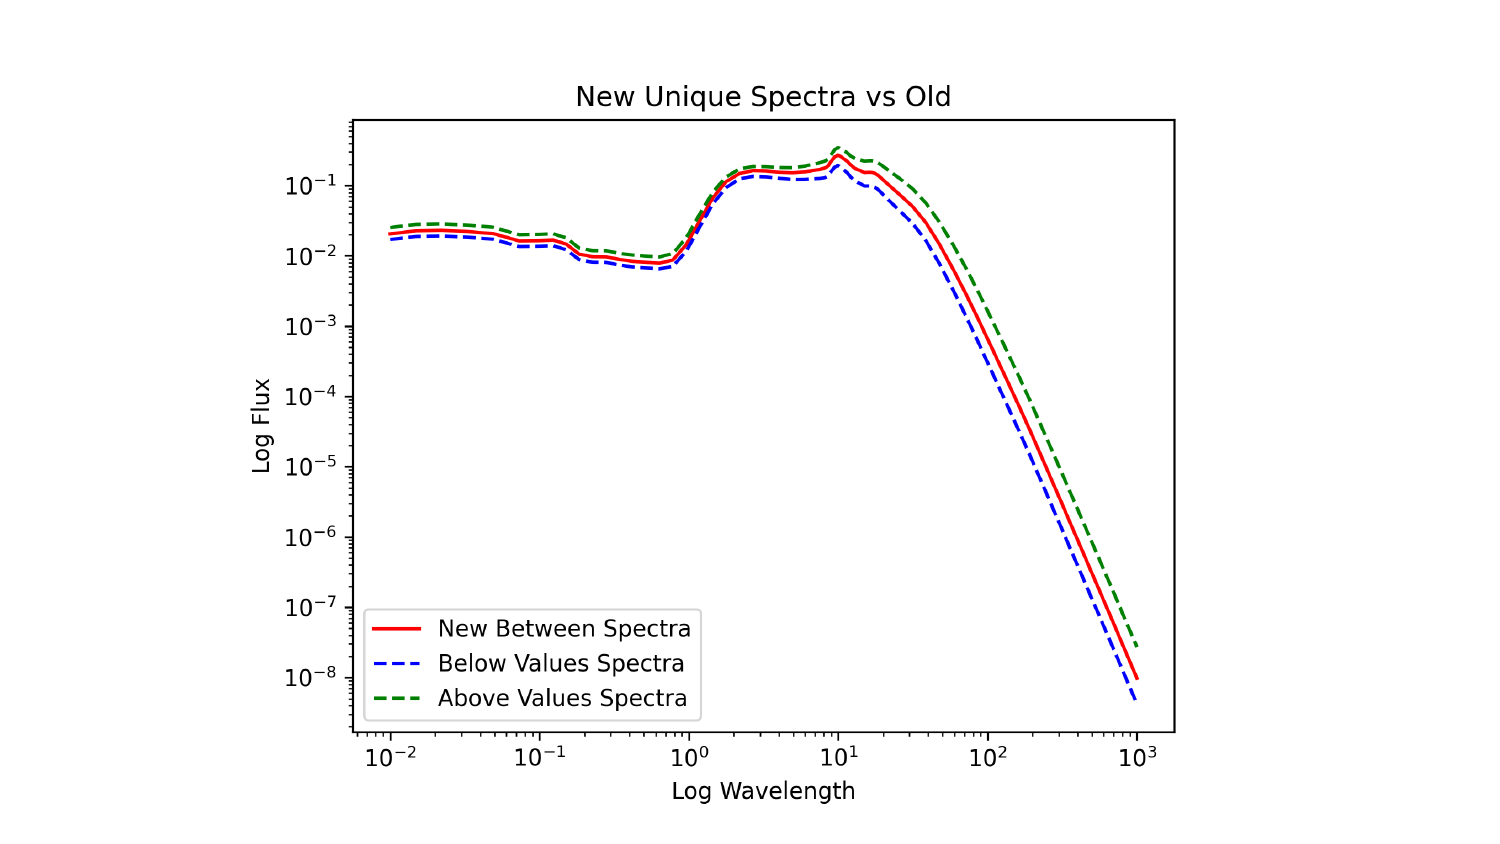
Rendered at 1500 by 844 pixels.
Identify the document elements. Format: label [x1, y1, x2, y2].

picture [220, 24, 1280, 819]
